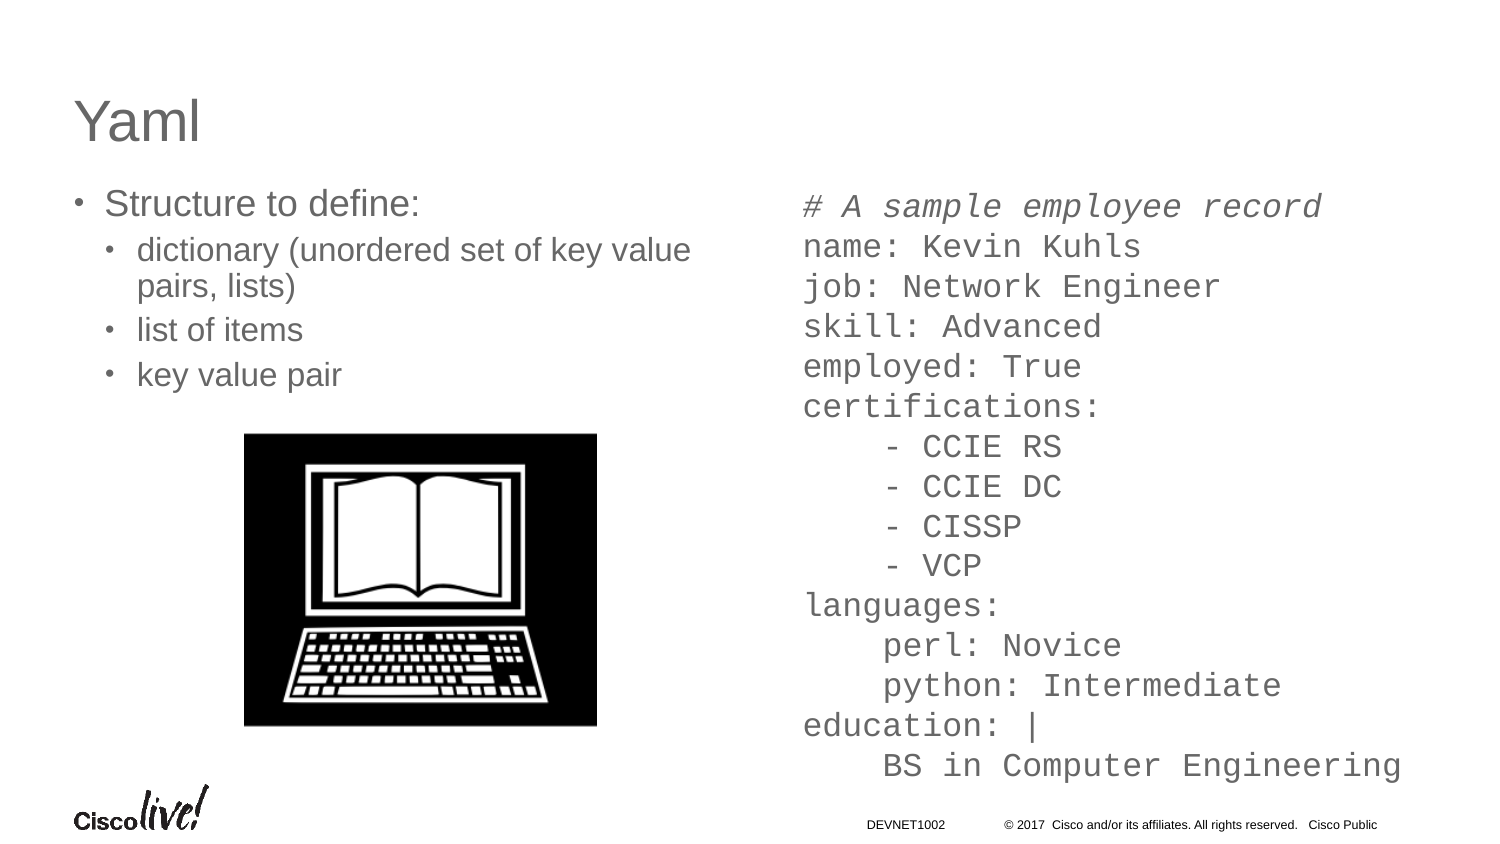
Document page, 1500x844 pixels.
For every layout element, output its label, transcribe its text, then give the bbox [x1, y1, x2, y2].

picture [244, 432, 597, 727]
list Structure to define: dictionary (unordered set of key value pairs, lists) list of items key value pair [58, 176, 726, 712]
picture [74, 784, 209, 830]
title Yaml [58, 35, 1455, 162]
list # A sample employee record name: Kevin Kuhls job: Network Engineer skill: Advanced employed: True certifications: - CCIE RS - CCIE DC - CISSP - VCP languages: perl: Novice python: Intermediate education: | BS in Computer Engineering [787, 176, 1455, 711]
footer DEVNET1002 [856, 811, 975, 838]
